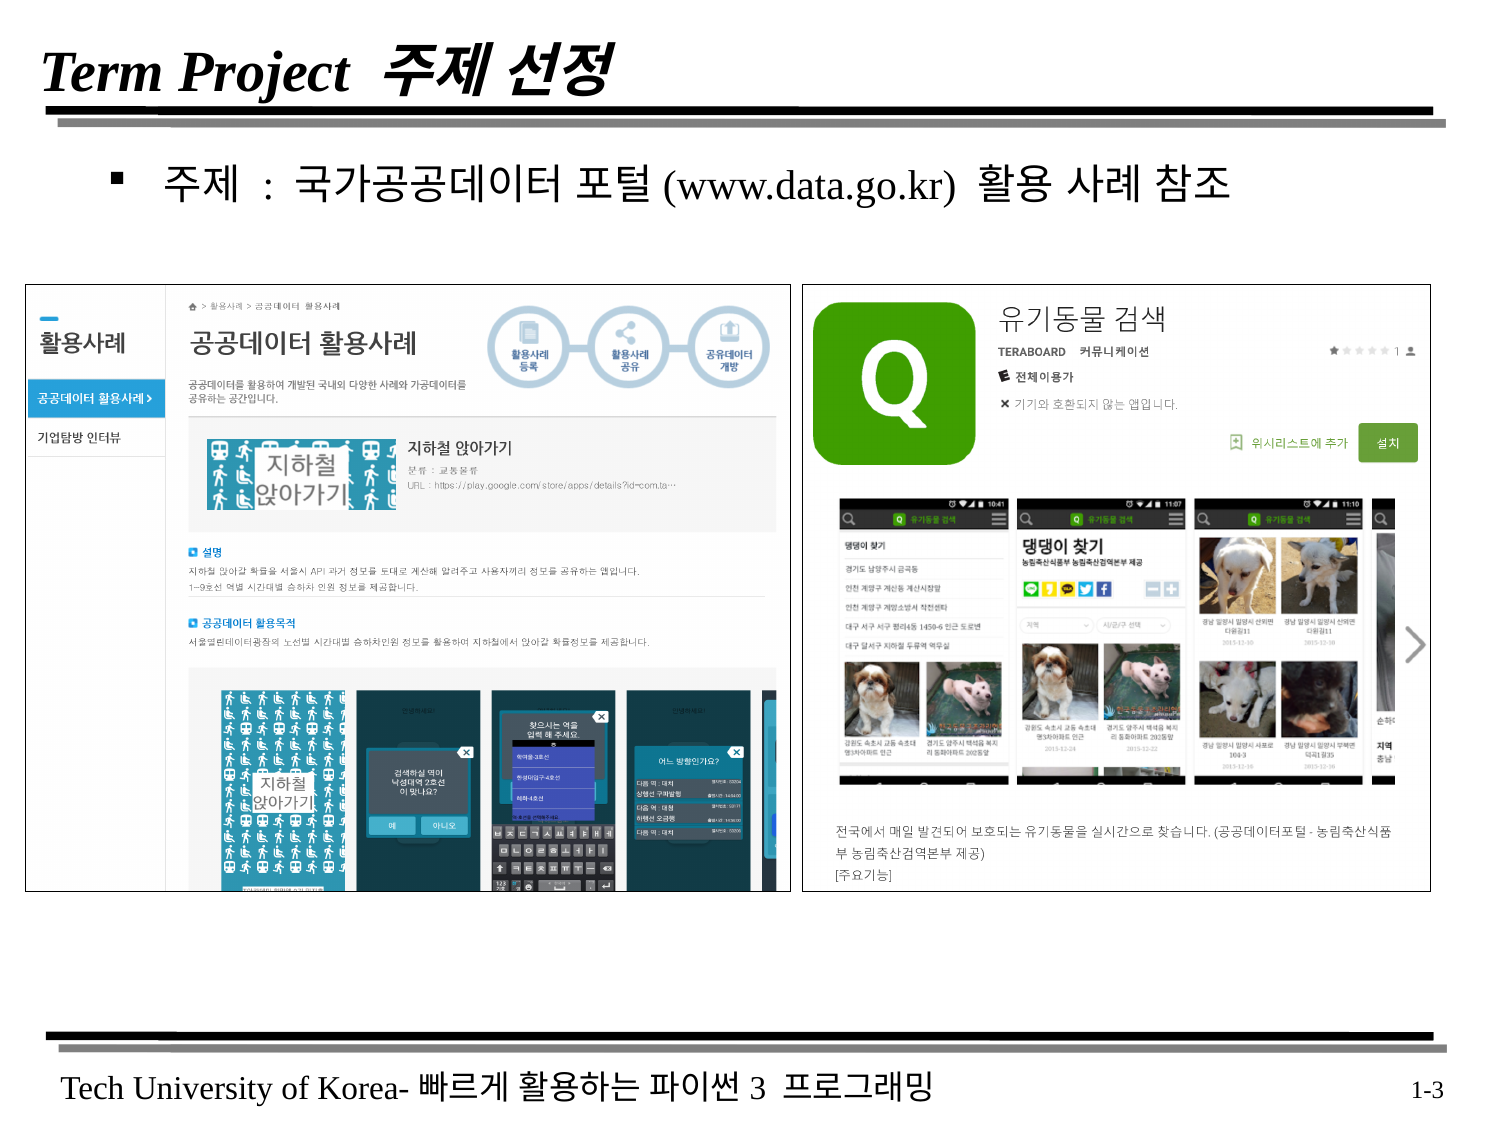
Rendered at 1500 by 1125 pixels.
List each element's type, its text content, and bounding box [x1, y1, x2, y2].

picture [802, 284, 1432, 892]
text_box 주제 : 국가공공데이터 포털(www.data.go.kr) 활용 사례 참조 [92, 150, 1366, 216]
slide_number 1-3 [1333, 1066, 1460, 1115]
title Term Project 주제 선정 [25, 25, 1301, 101]
picture [25, 284, 792, 892]
